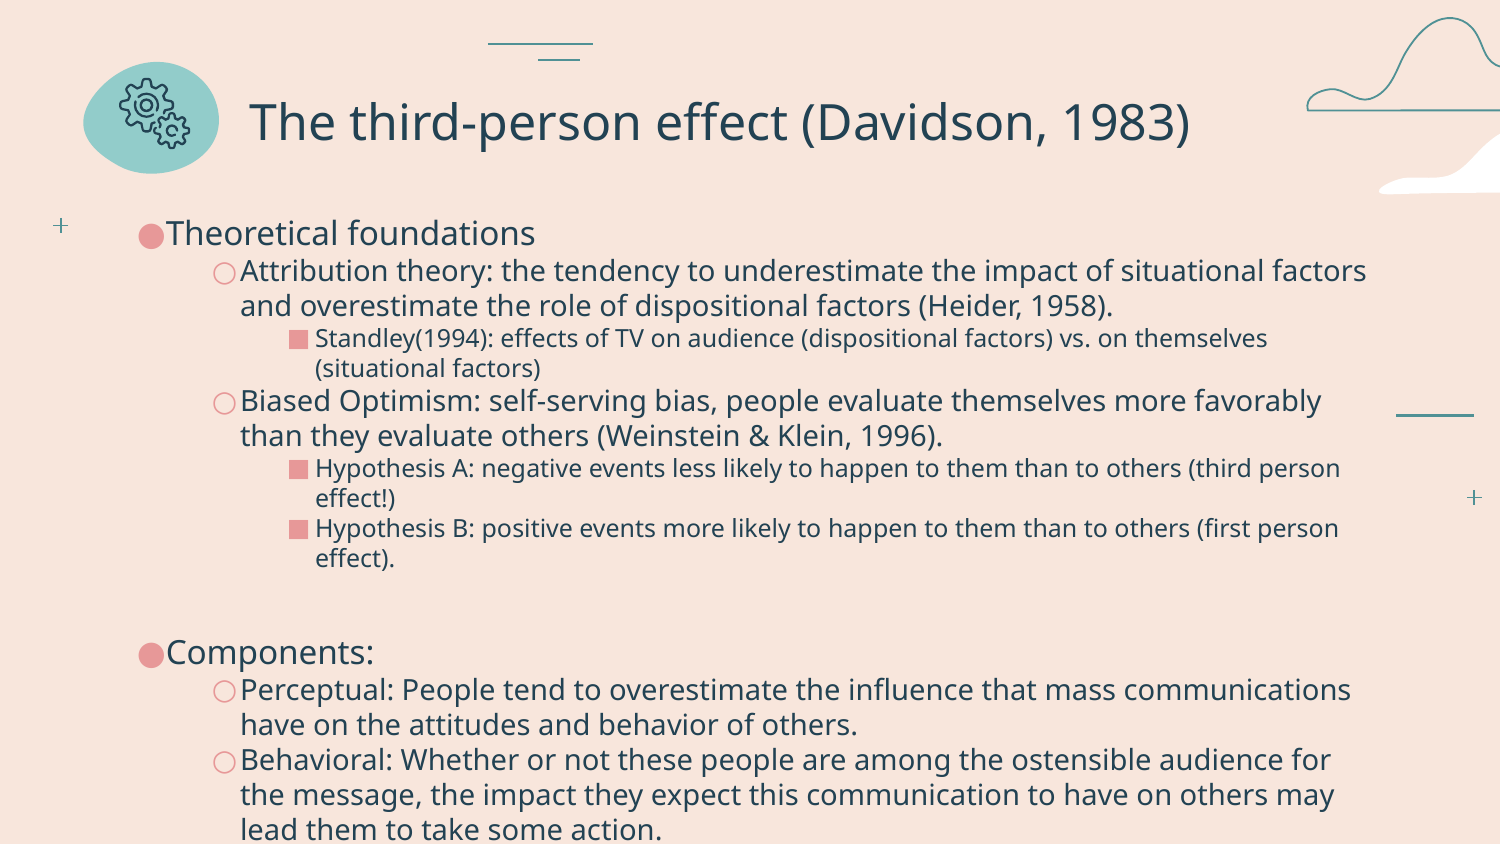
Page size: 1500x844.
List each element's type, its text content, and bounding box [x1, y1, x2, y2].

title The third-person effect (Davidson, 1983) [234, 86, 1226, 150]
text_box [82, 61, 227, 175]
list Theoretical foundations Attribution theory: the tendency to underestimate the impact of situational factors and overestimate the role of dispositional factors (Heider, 1958). Standley(1994): effects of TV on audience (dispositional factors) vs. on themselves (situational factors) Biased Optimism: self-serving bias, people evaluate themselves more favorably than they evaluate others (Weinstein & Klein, 1996). Hypothesis A: negative events less likely to happen to them than to others (third person effect!) Hypothesis B: positive events more likely to happen to them than to others (first person effect). Components: Perceptual: People tend to overestimate the influence that mass communications have on the attitudes and behavior of others. Behavioral: Whether or not these people are among the ostensible audience for the message, the impact they expect this communication to have on others may lead them to take some action. [121, 197, 1393, 833]
